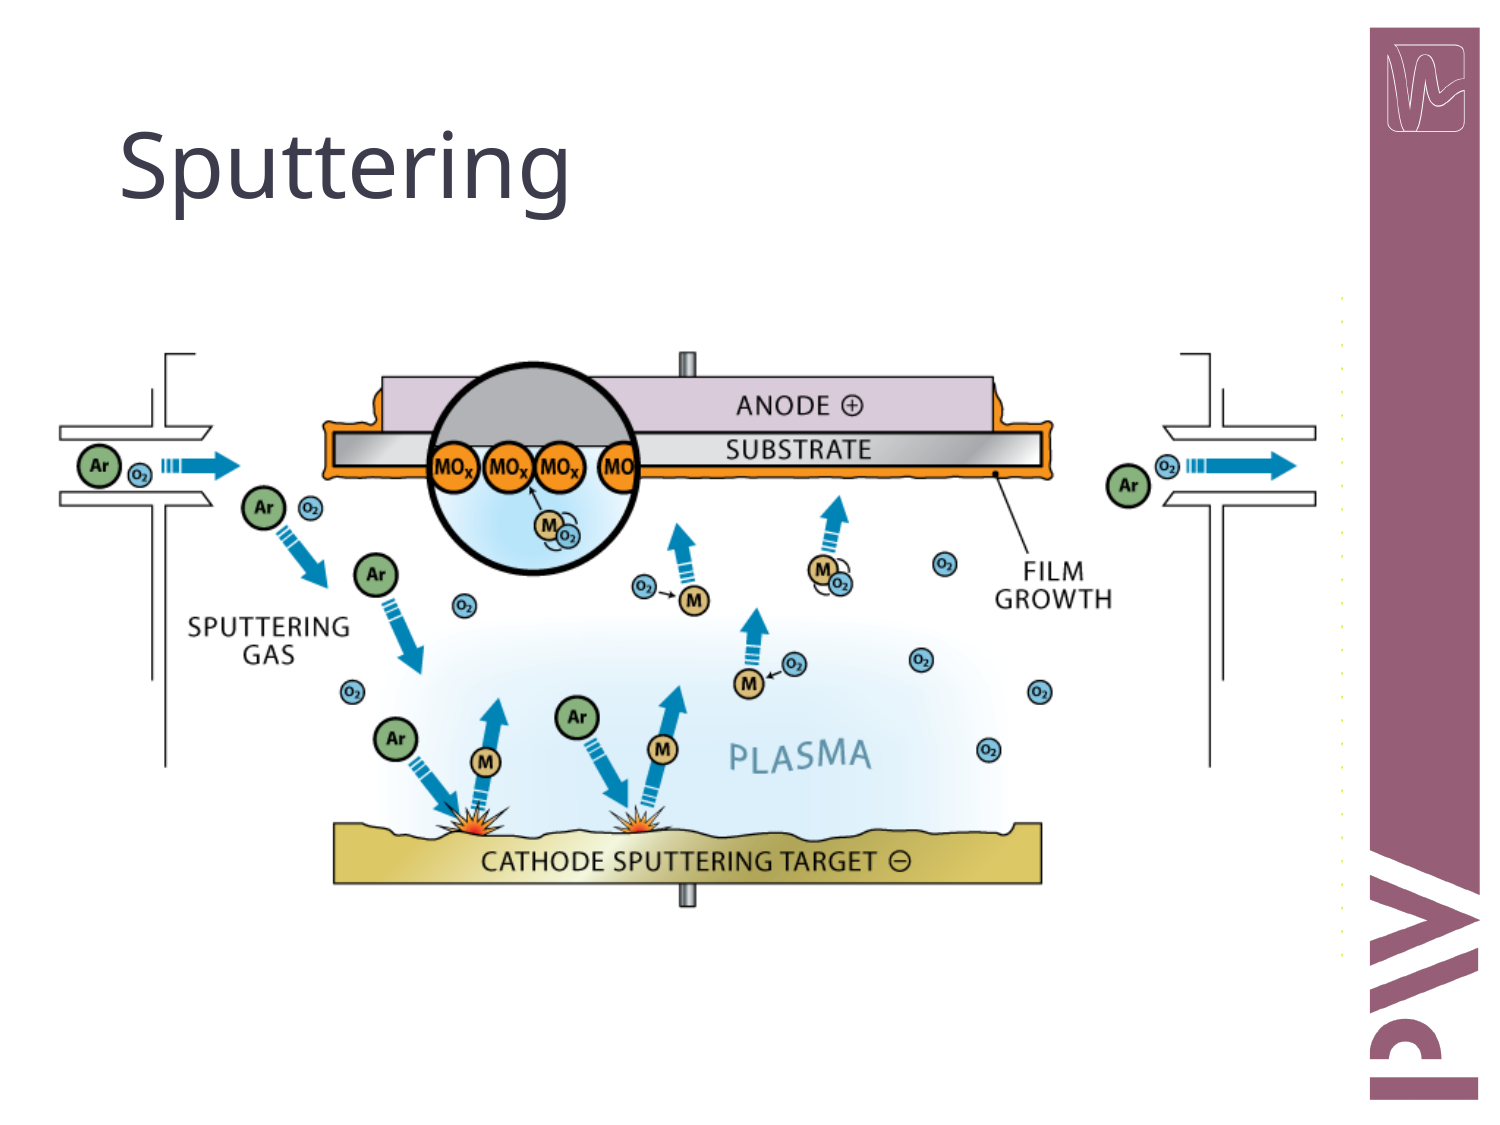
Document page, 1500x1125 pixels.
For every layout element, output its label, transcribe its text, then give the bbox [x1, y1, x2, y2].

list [24, 277, 1343, 963]
title Sputtering [103, 59, 1343, 277]
picture [1369, 0, 1500, 1125]
